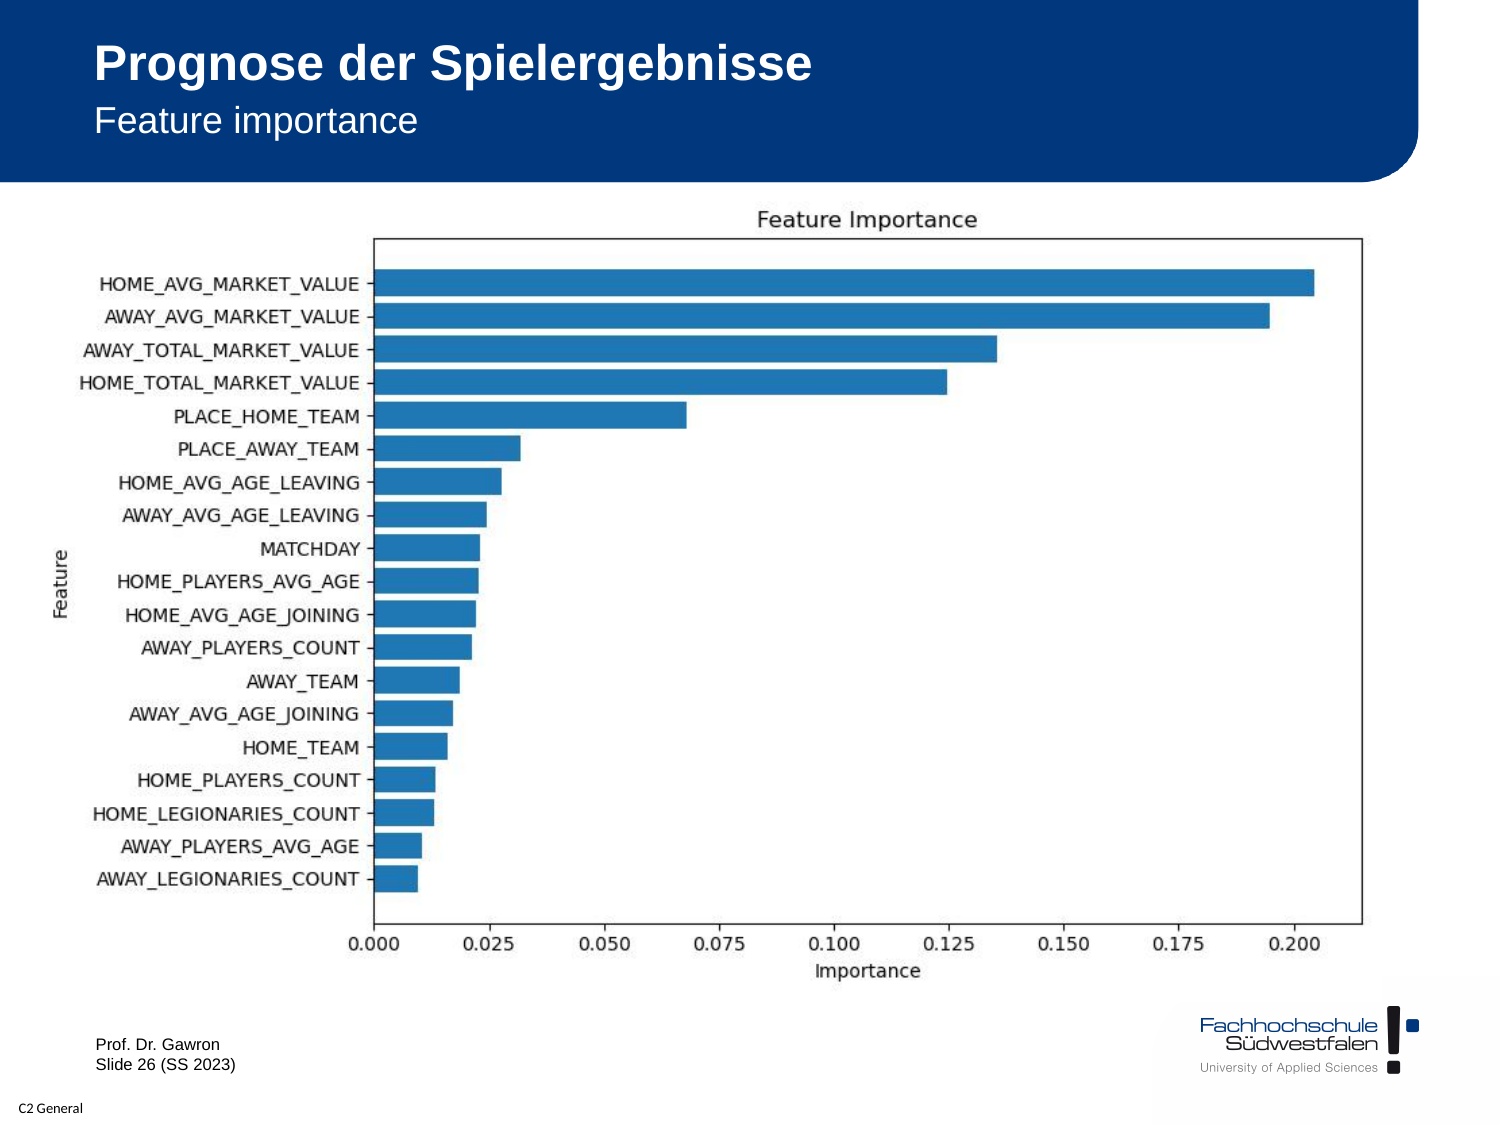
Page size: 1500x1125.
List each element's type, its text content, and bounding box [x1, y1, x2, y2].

picture [32, 191, 1500, 1125]
picture [0, 0, 1419, 183]
list Feature importance [93, 95, 1417, 141]
title Prognose der Spielergebnisse [93, 30, 1417, 91]
